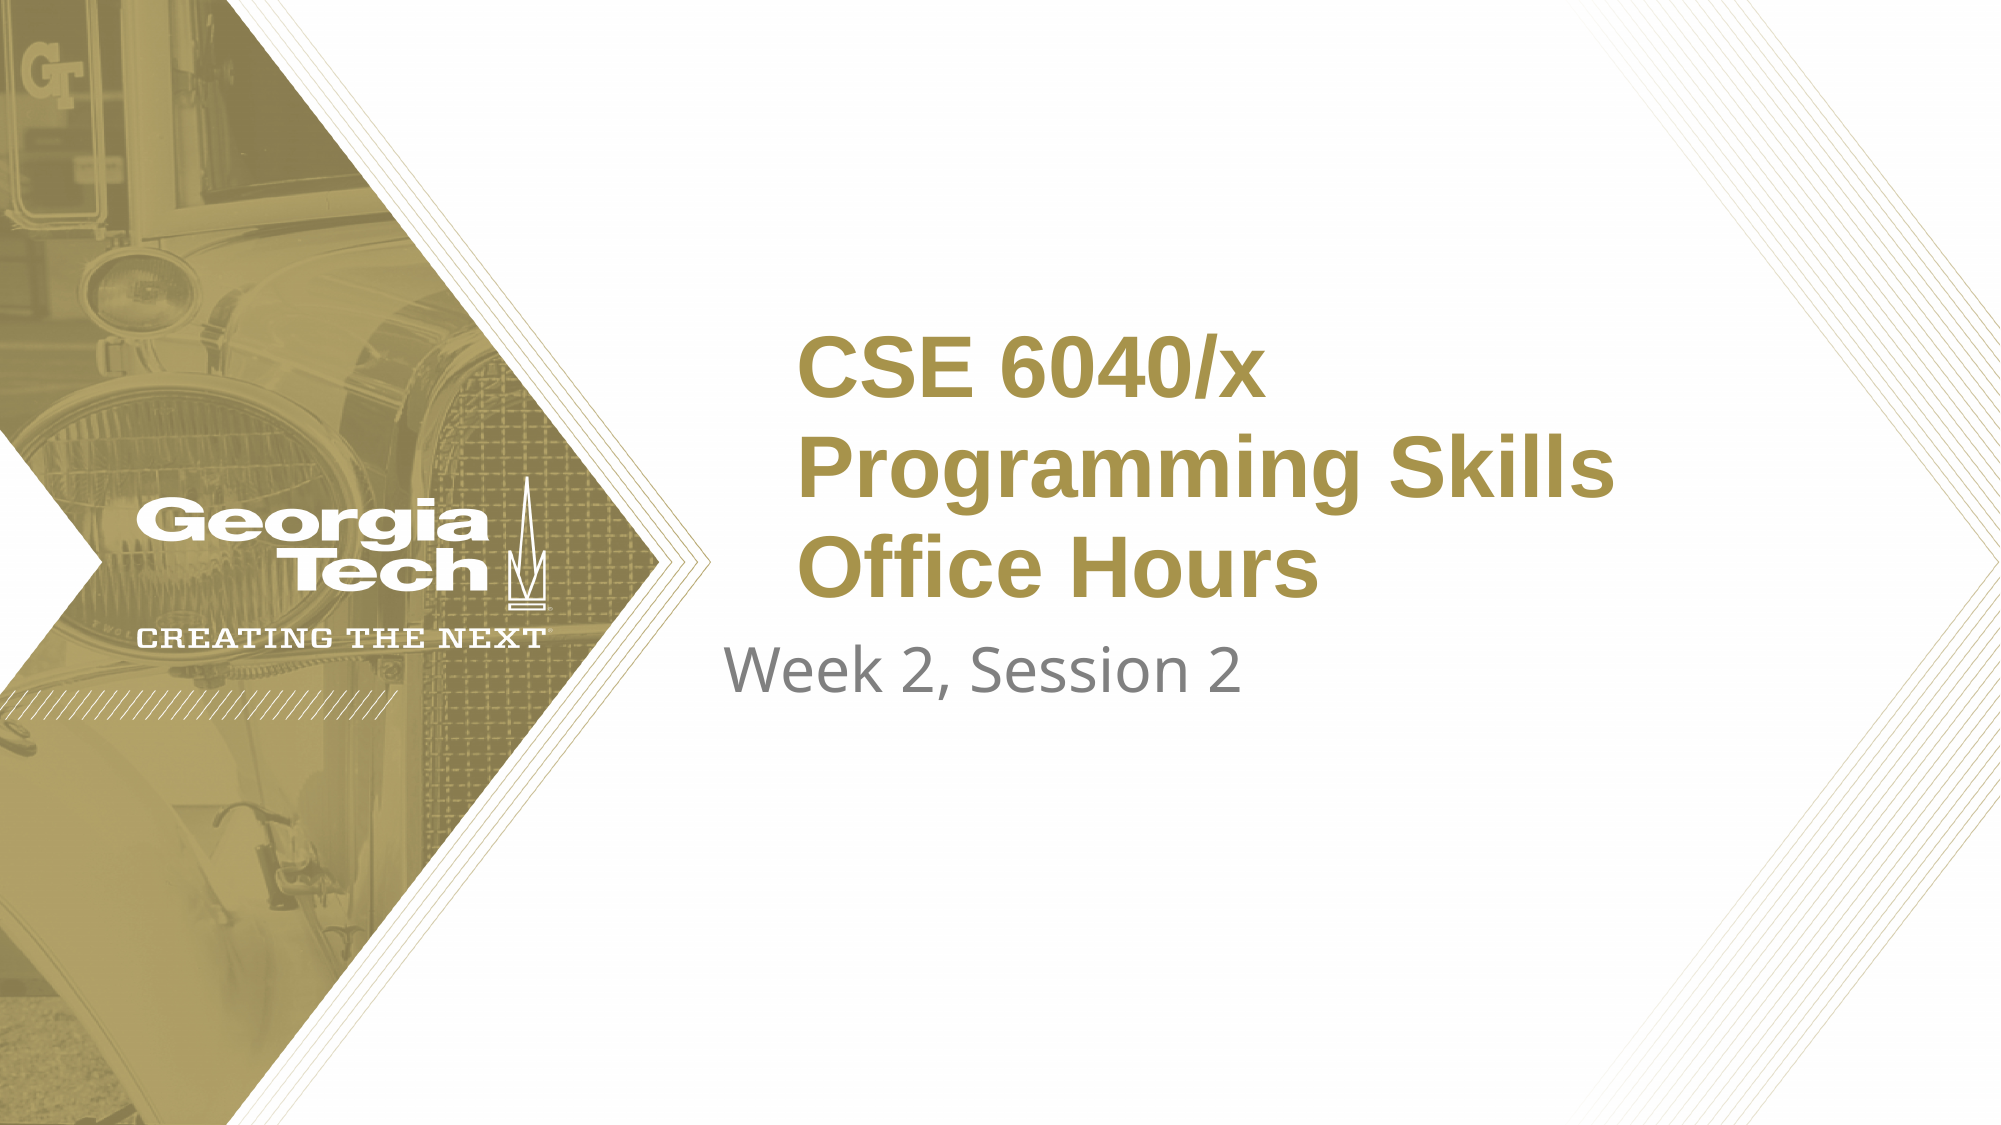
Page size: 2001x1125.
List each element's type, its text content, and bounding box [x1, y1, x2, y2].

subtitle Week 2, Session 2 [708, 622, 1824, 899]
picture [0, 0, 2001, 1125]
title CSE 6040/x Programming Skills Office Hours [781, 304, 1926, 623]
